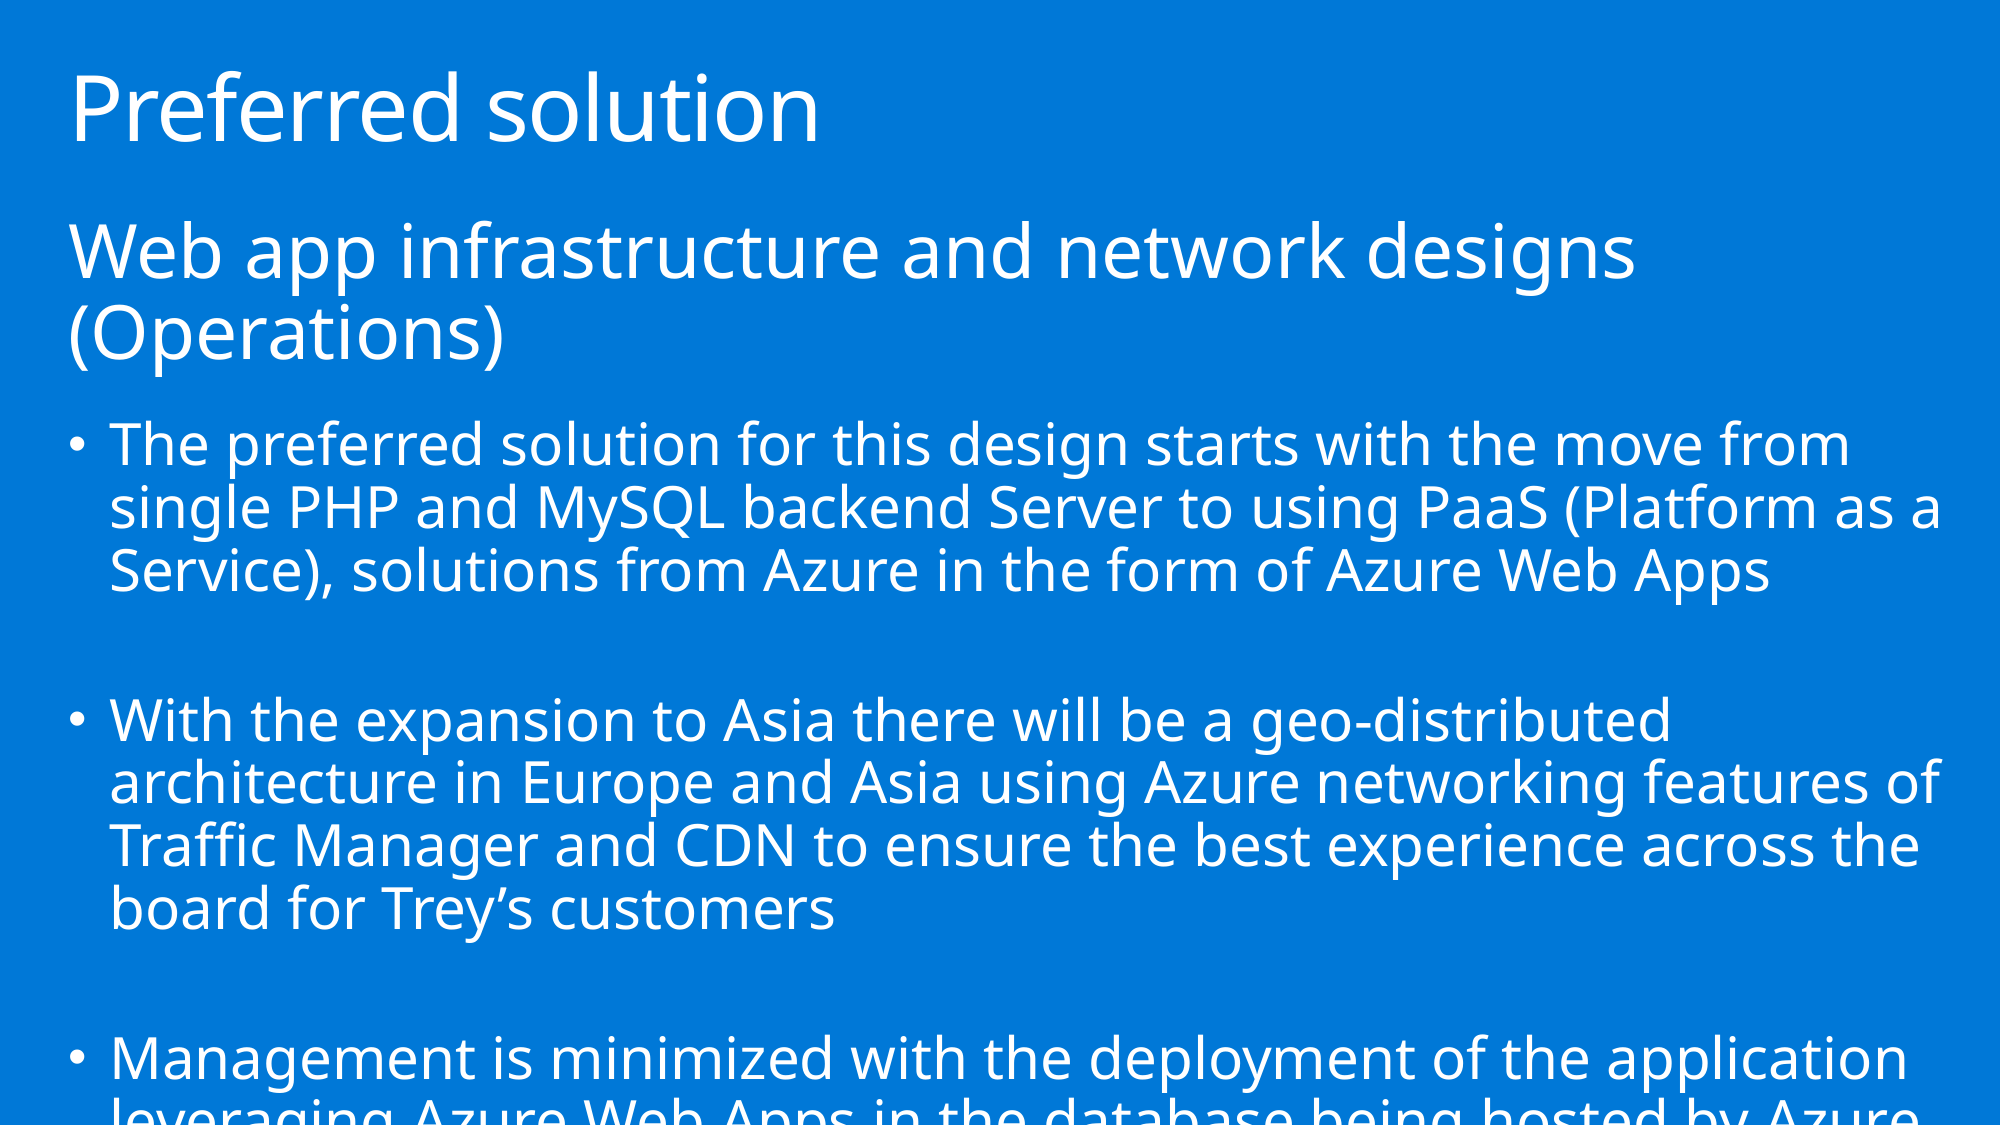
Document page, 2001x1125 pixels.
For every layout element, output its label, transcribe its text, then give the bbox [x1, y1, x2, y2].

list Web app infrastructure and network designs (Operations) The preferred solution for this design starts with the move from single PHP and MySQL backend Server to using PaaS (Platform as a Service), solutions from Azure in the form of Azure Web Apps With the expansion to Asia there will be a geo-distributed architecture in Europe and Asia using Azure networking features of Traffic Manager and CDN to ensure the best experience across the board for Trey’s customers Management is minimized with the deployment of the application leveraging Azure Web Apps in the database being hosted by Azure MySQL [44, 198, 1975, 1125]
title Preferred solution [44, 47, 1930, 195]
